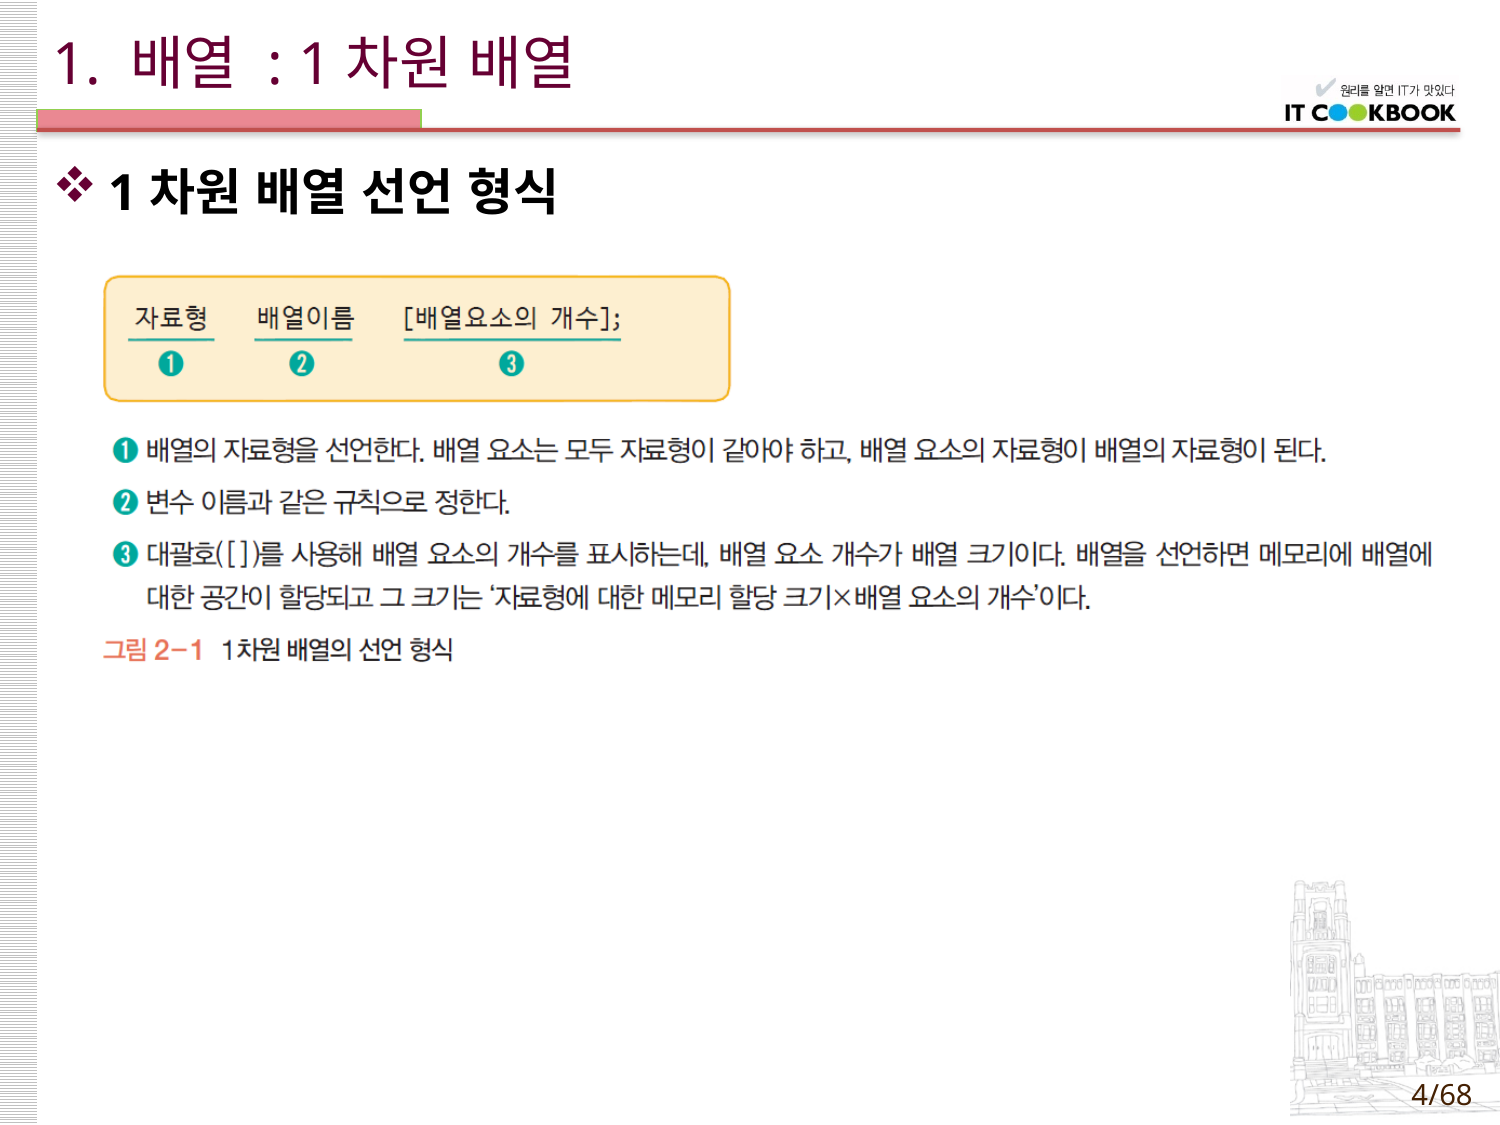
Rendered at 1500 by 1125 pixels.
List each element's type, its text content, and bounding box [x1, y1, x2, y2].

picture [88, 255, 1447, 674]
picture [1281, 75, 1459, 123]
picture [1461, 1086, 1467, 1093]
title 1. 배열 : 1차원 배열 [37, 13, 1278, 109]
list 1차원 배열 선언 형식 [37, 152, 1463, 1091]
picture [1459, 1095, 1468, 1103]
picture [1290, 874, 1500, 1125]
picture [1443, 1094, 1452, 1103]
picture [1414, 1091, 1422, 1098]
